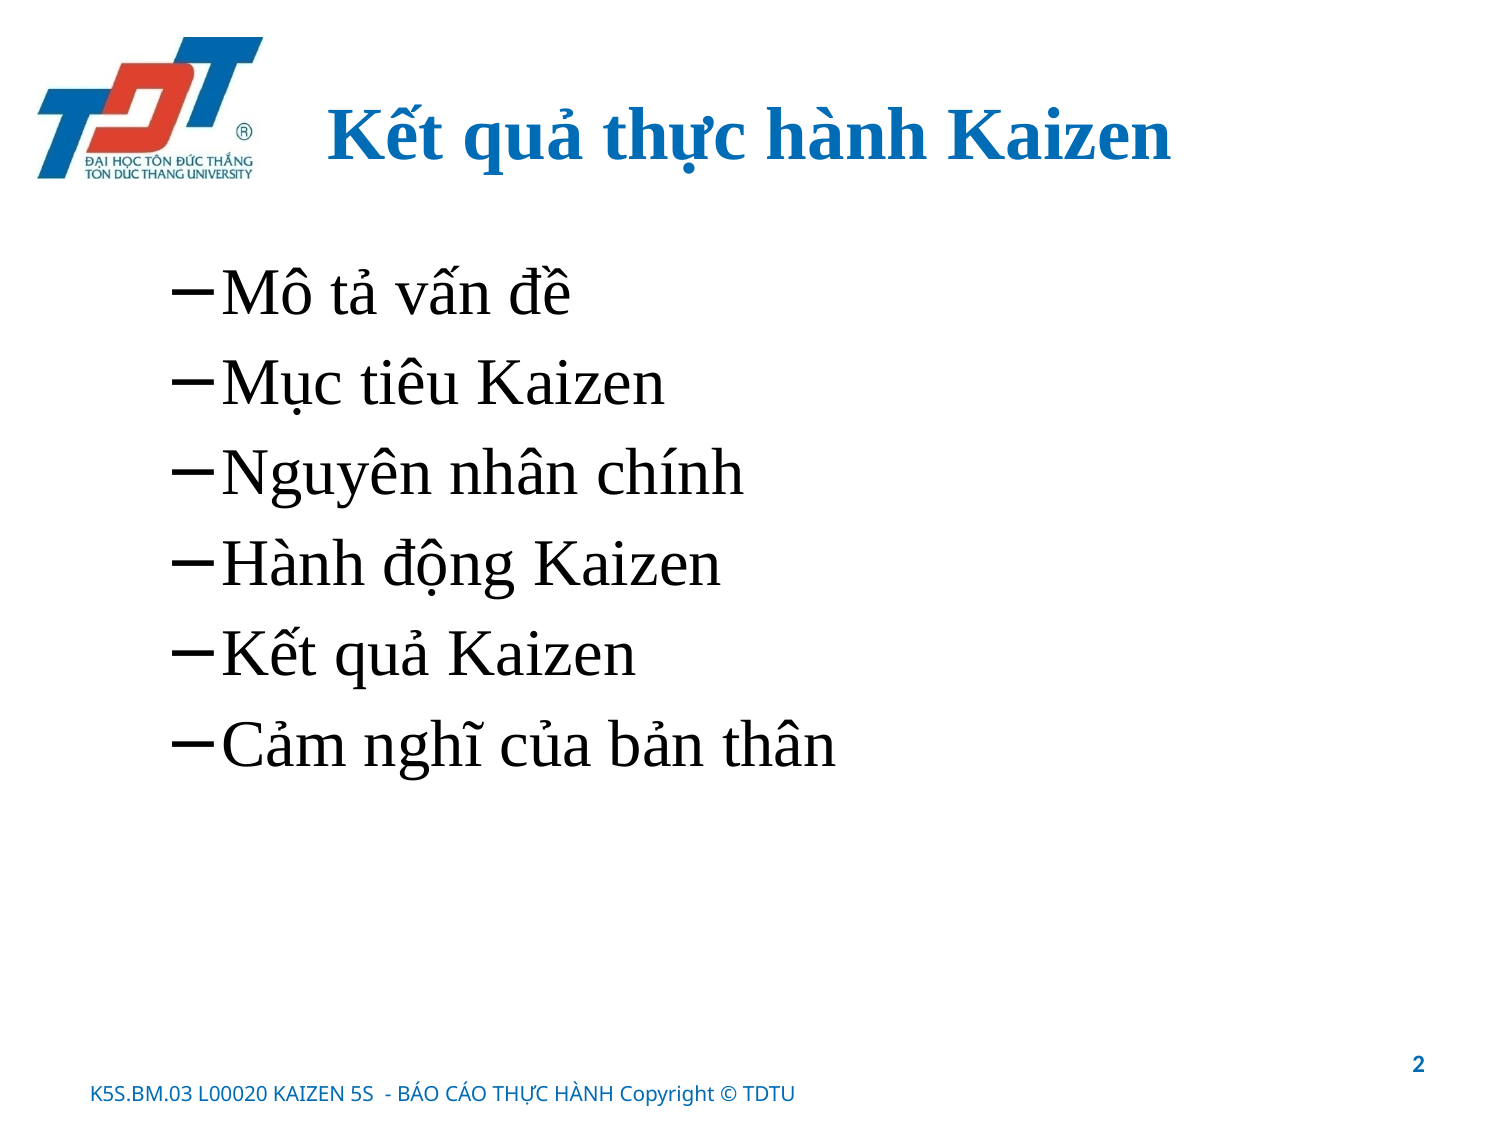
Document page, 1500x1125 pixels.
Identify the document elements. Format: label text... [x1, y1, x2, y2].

list Mô tả vấn đề Mục tiêu Kaizen Nguyên nhân chính Hành động Kaizen Kết quả Kaizen Cảm nghĩ của bản thân [75, 239, 1425, 990]
picture [37, 37, 263, 179]
title Kết quả thực hành Kaizen [75, 60, 1425, 210]
